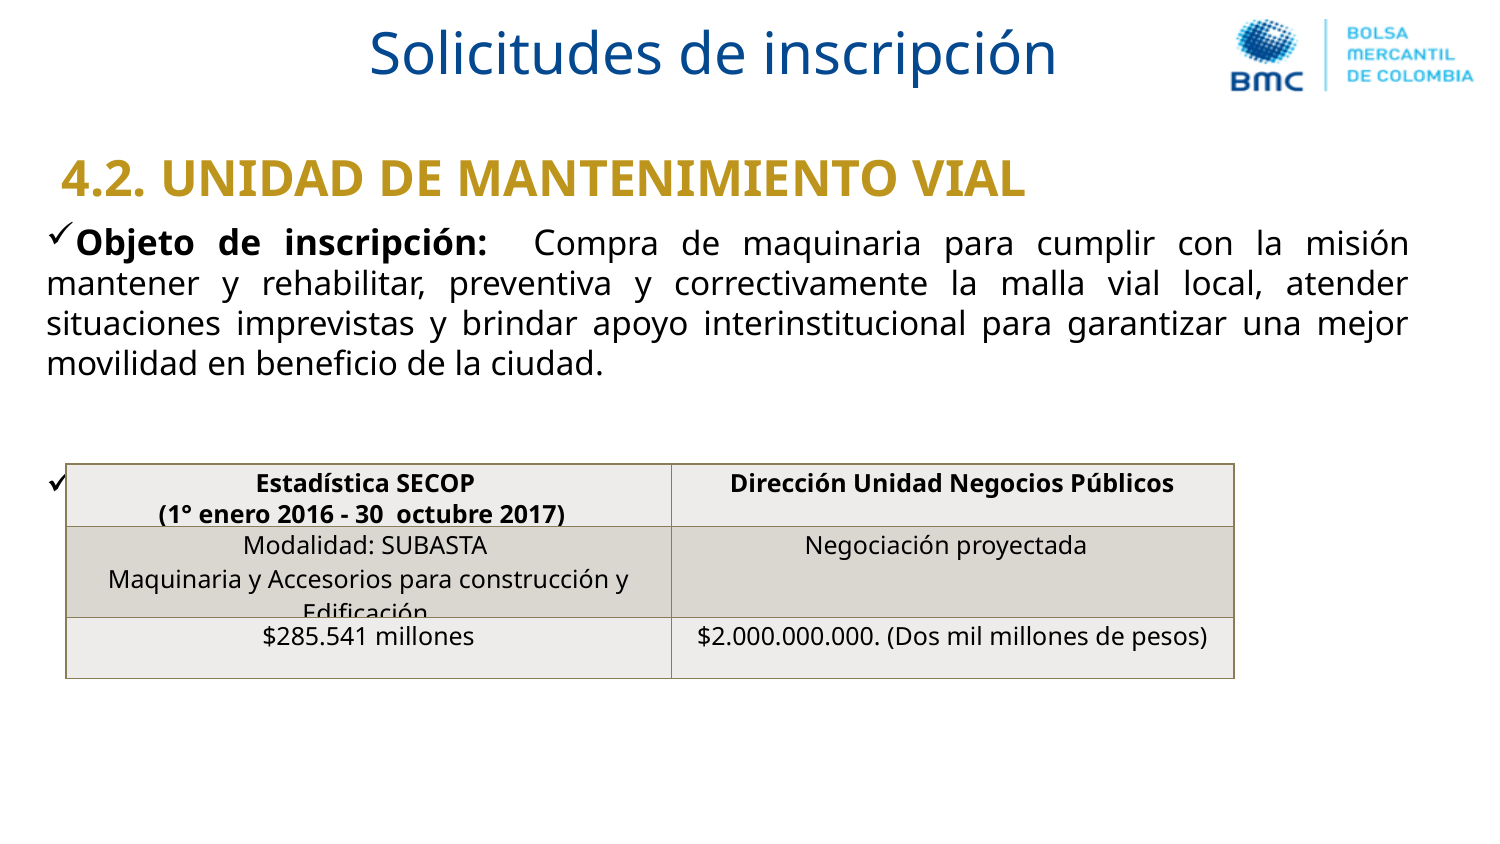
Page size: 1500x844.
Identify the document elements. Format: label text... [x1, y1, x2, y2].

table_cell (1° enero 2016 - 30 octubre 2017) [67, 495, 671, 526]
table_header Dirección Unidad Negocios Públicos [672, 465, 1233, 526]
table_cell Negociación proyectada [672, 527, 1233, 617]
text_box Solicitudes de inscripción 4.2. UNIDAD DE MANTENIMIENTO VIAL [31, 8, 1382, 61]
table_cell $2.000.000.000. (Dos mil millones de pesos) [672, 618, 1233, 678]
table_cell Modalidad: SUBASTA Maquinaria y Accesorios para construcción y Edificación [67, 527, 671, 617]
picture [1229, 18, 1478, 96]
table_cell $285.541 millones [67, 618, 671, 678]
text_box Objeto de inscripción: Compra de maquinaria para cumplir con la misión mantener y rehabilitar, preventiva y correctivamente la malla vial local, atender situaciones imprevistas y brindar apoyo interinstitucional para garantizar una mejor movilidad en beneficio de la ciudad. Importancia de la Negociación: [31, 172, 1426, 844]
table_header Estadística SECOP [67, 465, 671, 495]
